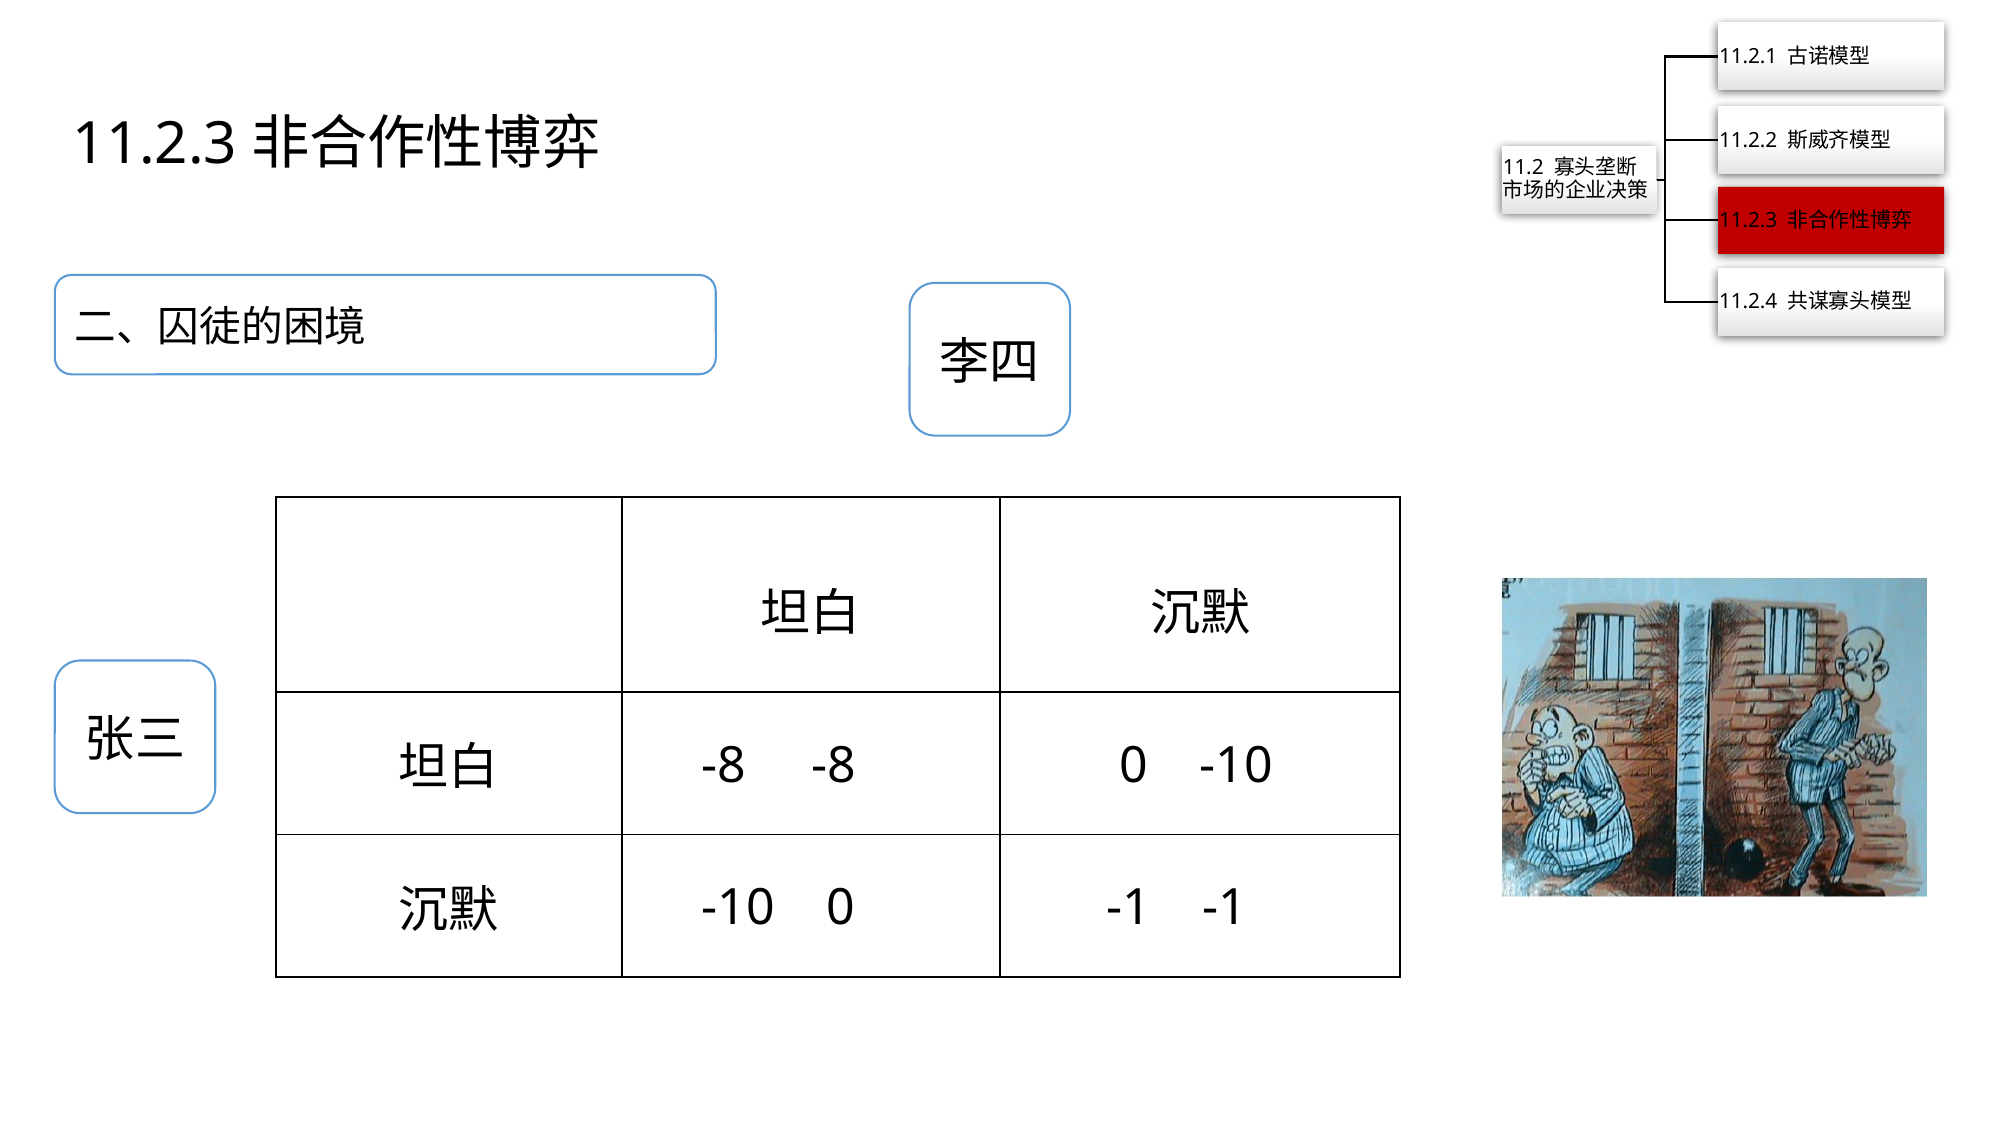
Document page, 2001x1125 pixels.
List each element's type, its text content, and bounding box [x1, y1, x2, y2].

text_box 11.2.3非合作性博弈 [54, 95, 1501, 184]
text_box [1501, 0, 2000, 353]
table_cell 0 -10 [1001, 693, 1399, 834]
table_header 坦白 [623, 498, 999, 691]
table_cell -8 -8 [623, 693, 999, 834]
table_cell 沉默 [277, 835, 621, 976]
text_box 二、囚徒的困境 [53, 273, 717, 376]
text_box 张三 [53, 659, 217, 815]
table_header [277, 498, 621, 691]
text_box 李四 [908, 281, 1072, 437]
picture [1501, 577, 1927, 897]
table_header 沉默 [1001, 498, 1399, 691]
table_cell -10 0 [623, 835, 999, 976]
table_cell -1 -1 [1001, 835, 1399, 976]
table_cell 坦白 [277, 693, 621, 834]
